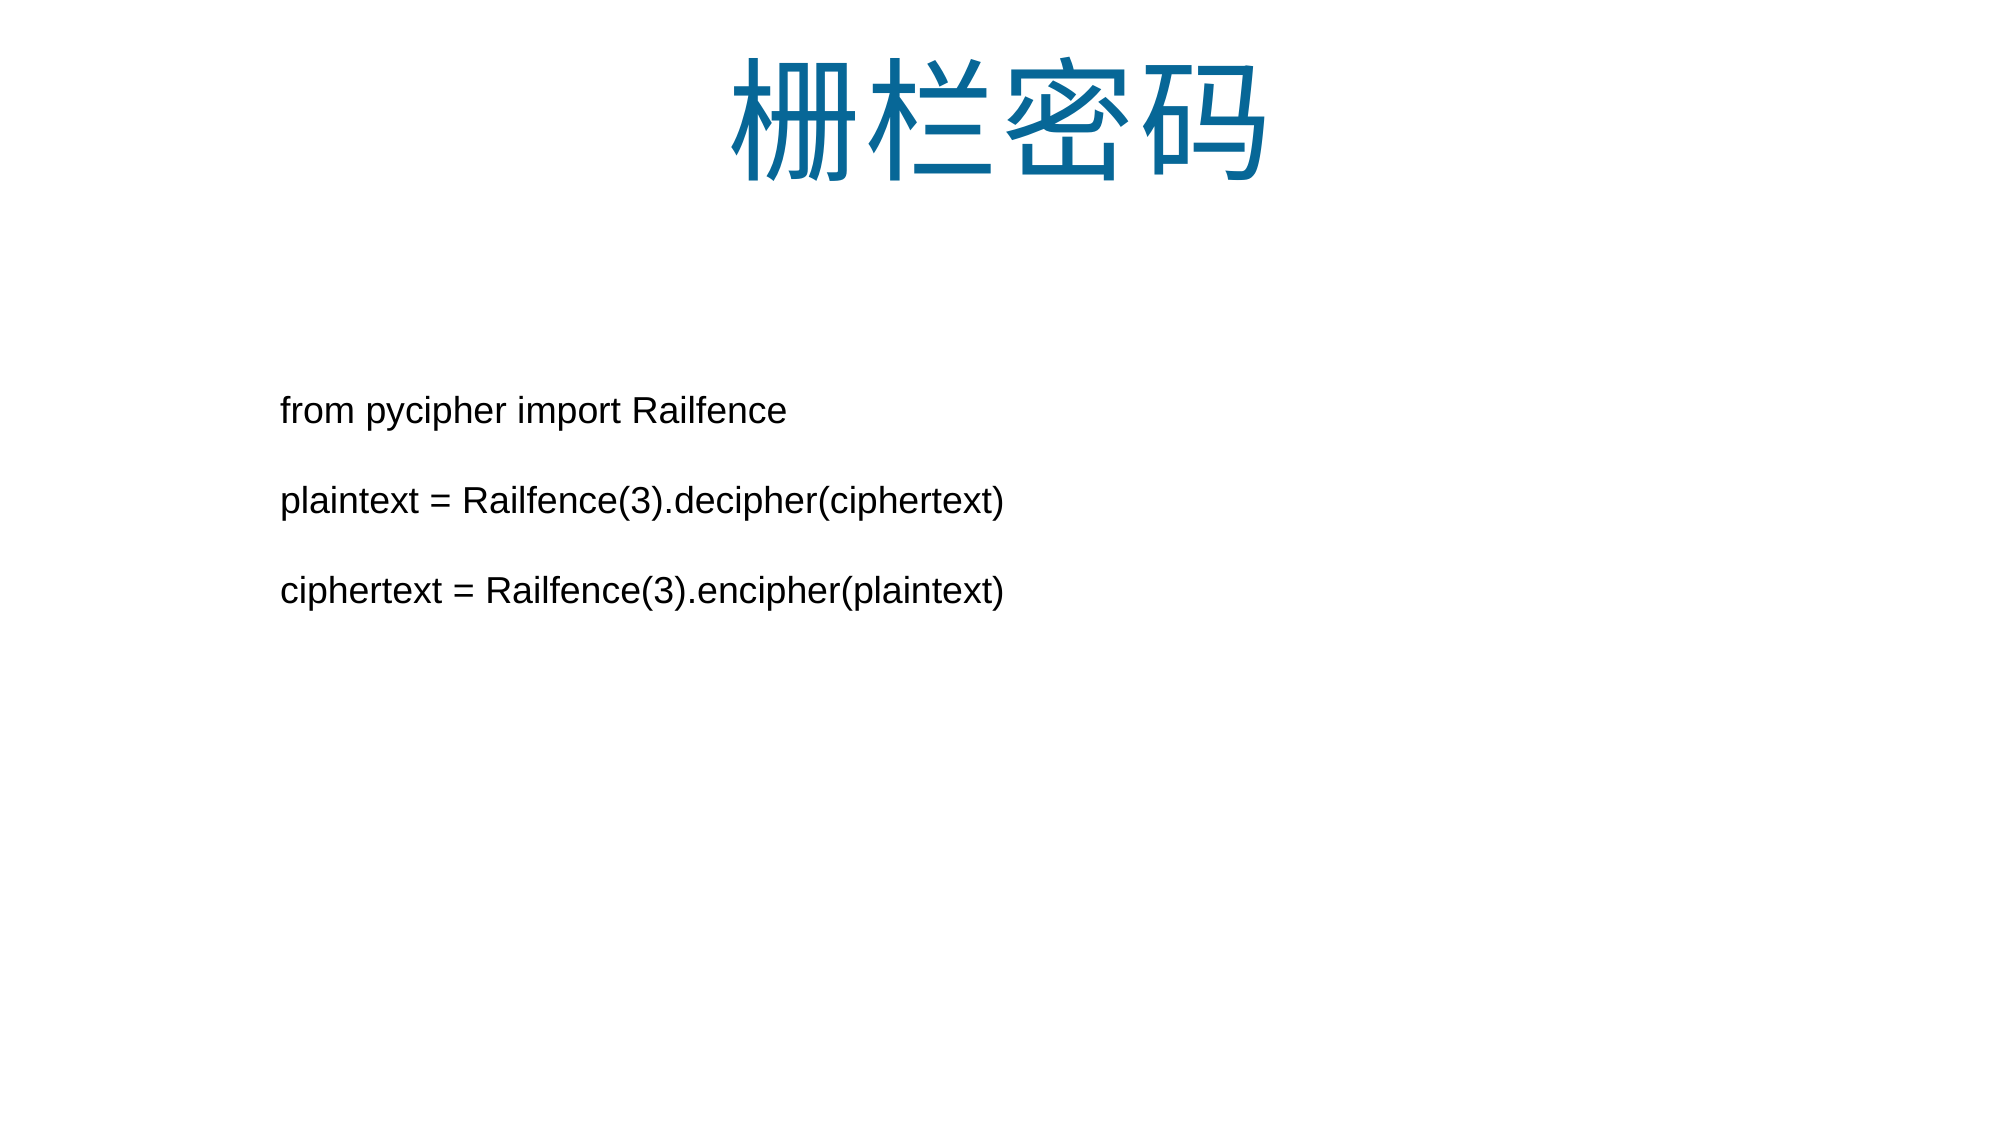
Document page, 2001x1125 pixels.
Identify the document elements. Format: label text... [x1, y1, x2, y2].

text_box from pycipher import Railfence plaintext = Railfence(3).decipher(ciphertext) ciphertext = Railfence(3).encipher(plaintext) [265, 378, 1678, 664]
title 栅栏密码 [99, 45, 1900, 233]
